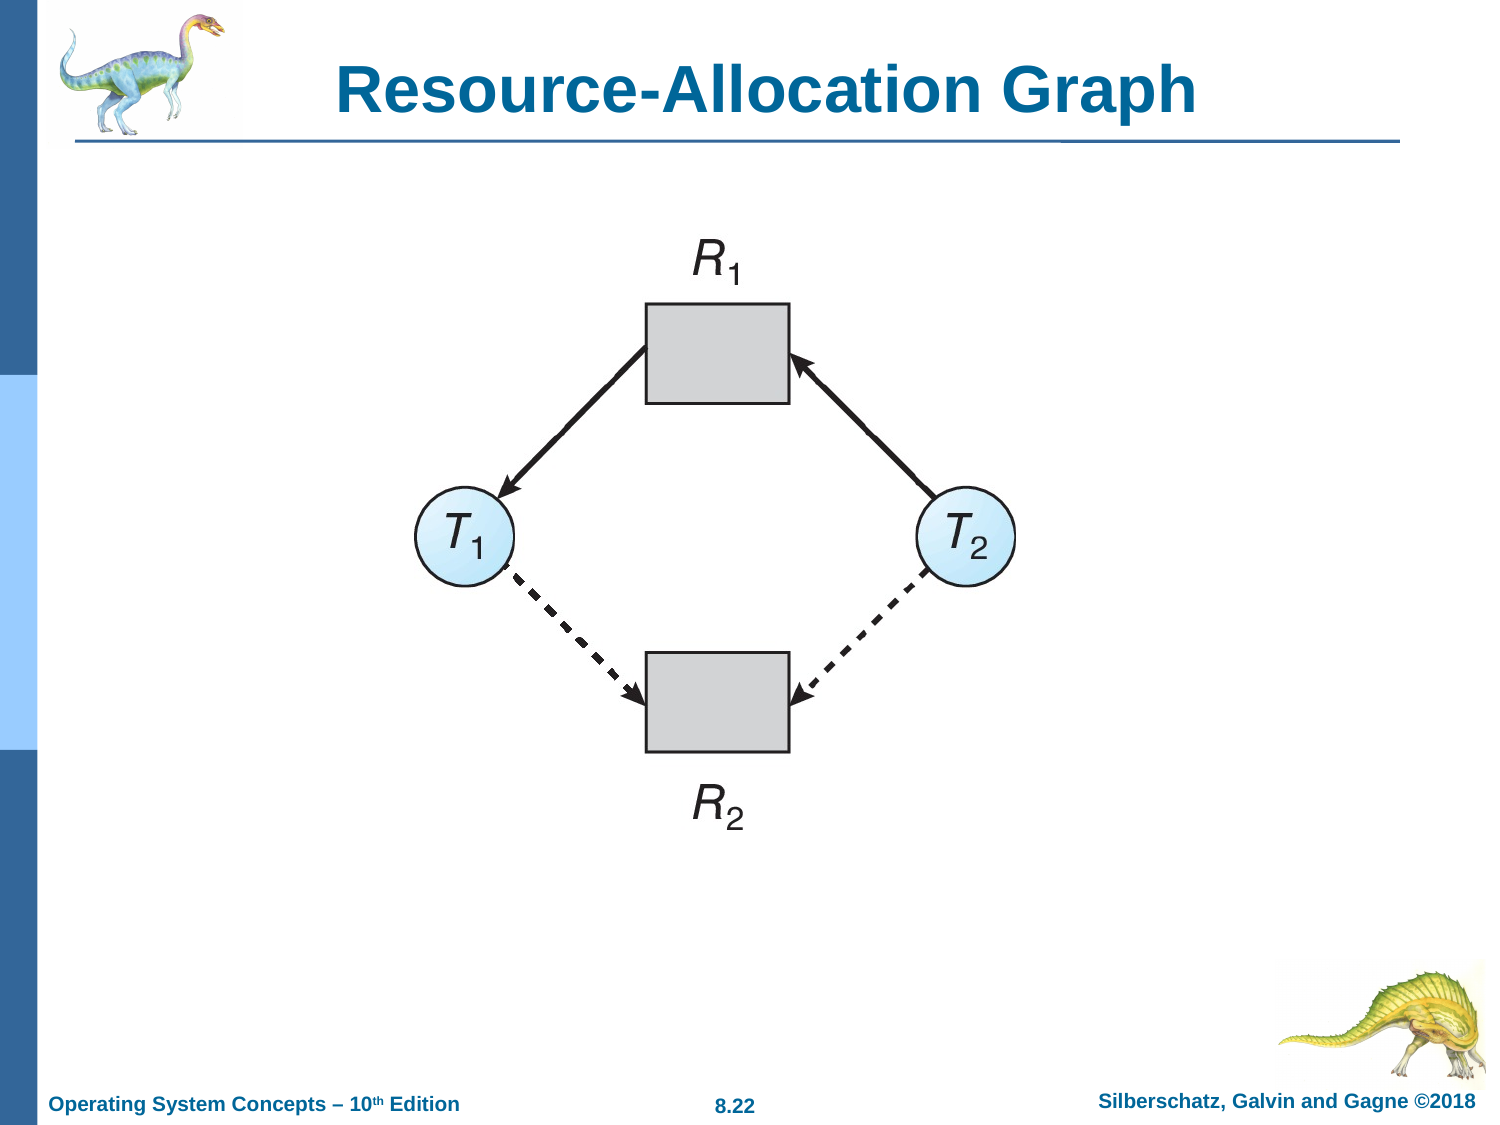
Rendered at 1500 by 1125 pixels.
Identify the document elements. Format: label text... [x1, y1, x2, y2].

picture [1275, 959, 1486, 1090]
title Resource-Allocation Graph [92, 58, 1442, 134]
picture [46, 0, 243, 149]
picture [414, 233, 1016, 840]
